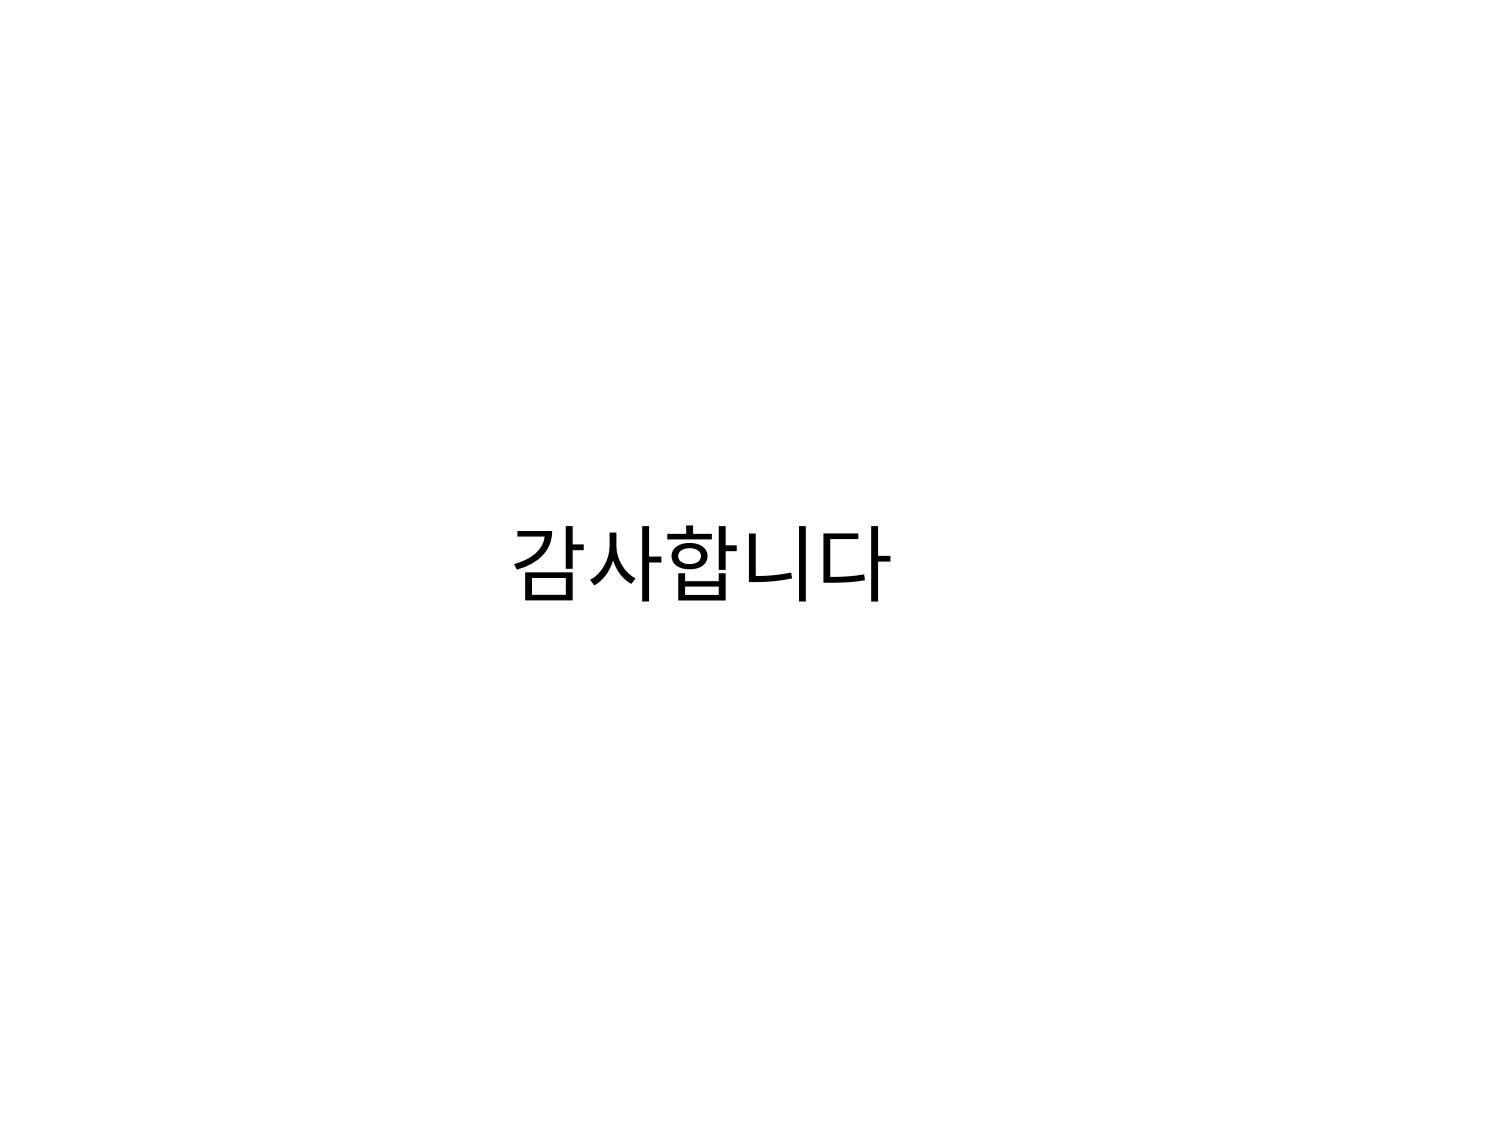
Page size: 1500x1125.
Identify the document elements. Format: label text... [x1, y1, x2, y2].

text_box 감사합니다 [496, 504, 1004, 620]
